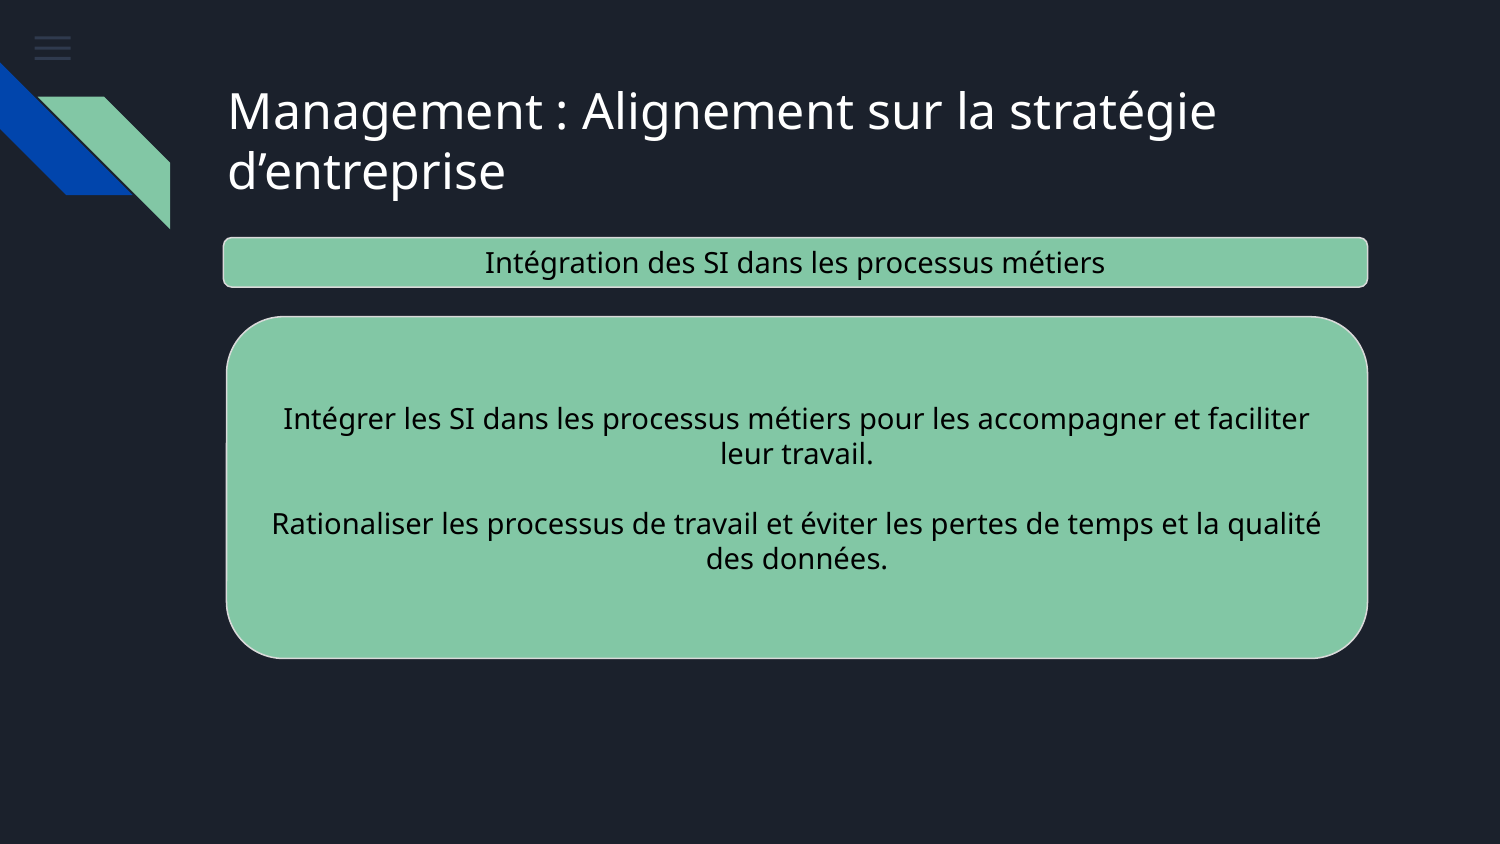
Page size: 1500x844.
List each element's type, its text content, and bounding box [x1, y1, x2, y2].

text_box Intégrer les SI dans les processus métiers pour les accompagner et faciliter leur travail. Rationaliser les processus de travail et éviter les pertes de temps et la qualité des données. [226, 316, 1368, 659]
title Management : Alignement sur la stratégie d’entreprise [212, 64, 1368, 215]
text_box Intégration des SI dans les processus métiers [223, 237, 1368, 288]
